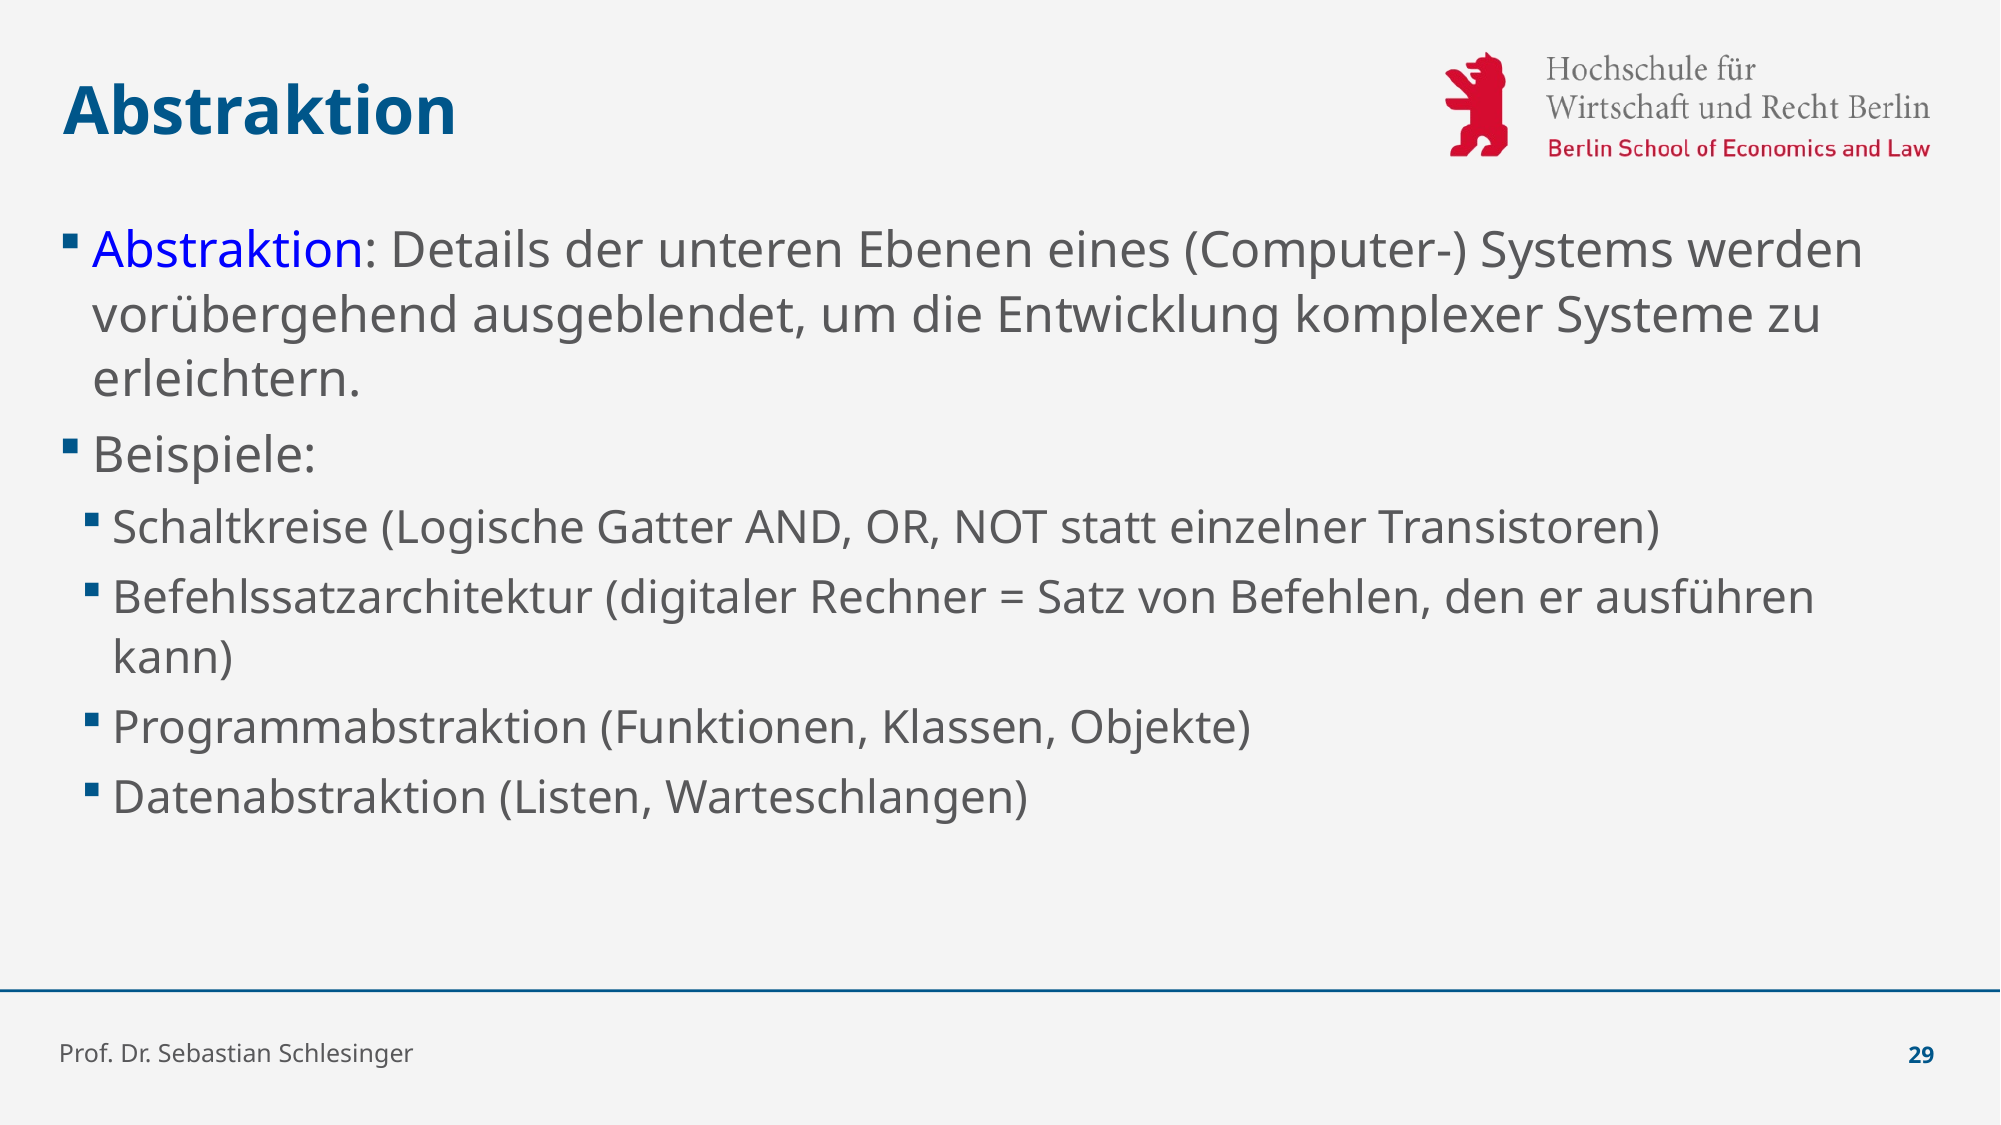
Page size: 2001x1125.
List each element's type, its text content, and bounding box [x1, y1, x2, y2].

footer Prof. Dr. Sebastian Schlesinger [58, 1012, 1440, 1072]
picture [1434, 49, 1937, 165]
slide_number 29 [1805, 1012, 1941, 1072]
list Abstraktion: Details der unteren Ebenen eines (Computer-) Systems werden vorübergehend ausgeblendet, um die Entwicklung komplexer Systeme zu erleichtern. Beispiele: Schaltkreise (Logische Gatter AND, OR, NOT statt einzelner Transistoren) Befehlssatzarchitektur (digitaler Rechner = Satz von Befehlen, den er ausführen kann) Programmabstraktion (Funktionen, Klassen, Objekte) Datenabstraktion (Listen, Warteschlangen) [59, 212, 1941, 943]
title Abstraktion [63, 60, 1314, 155]
